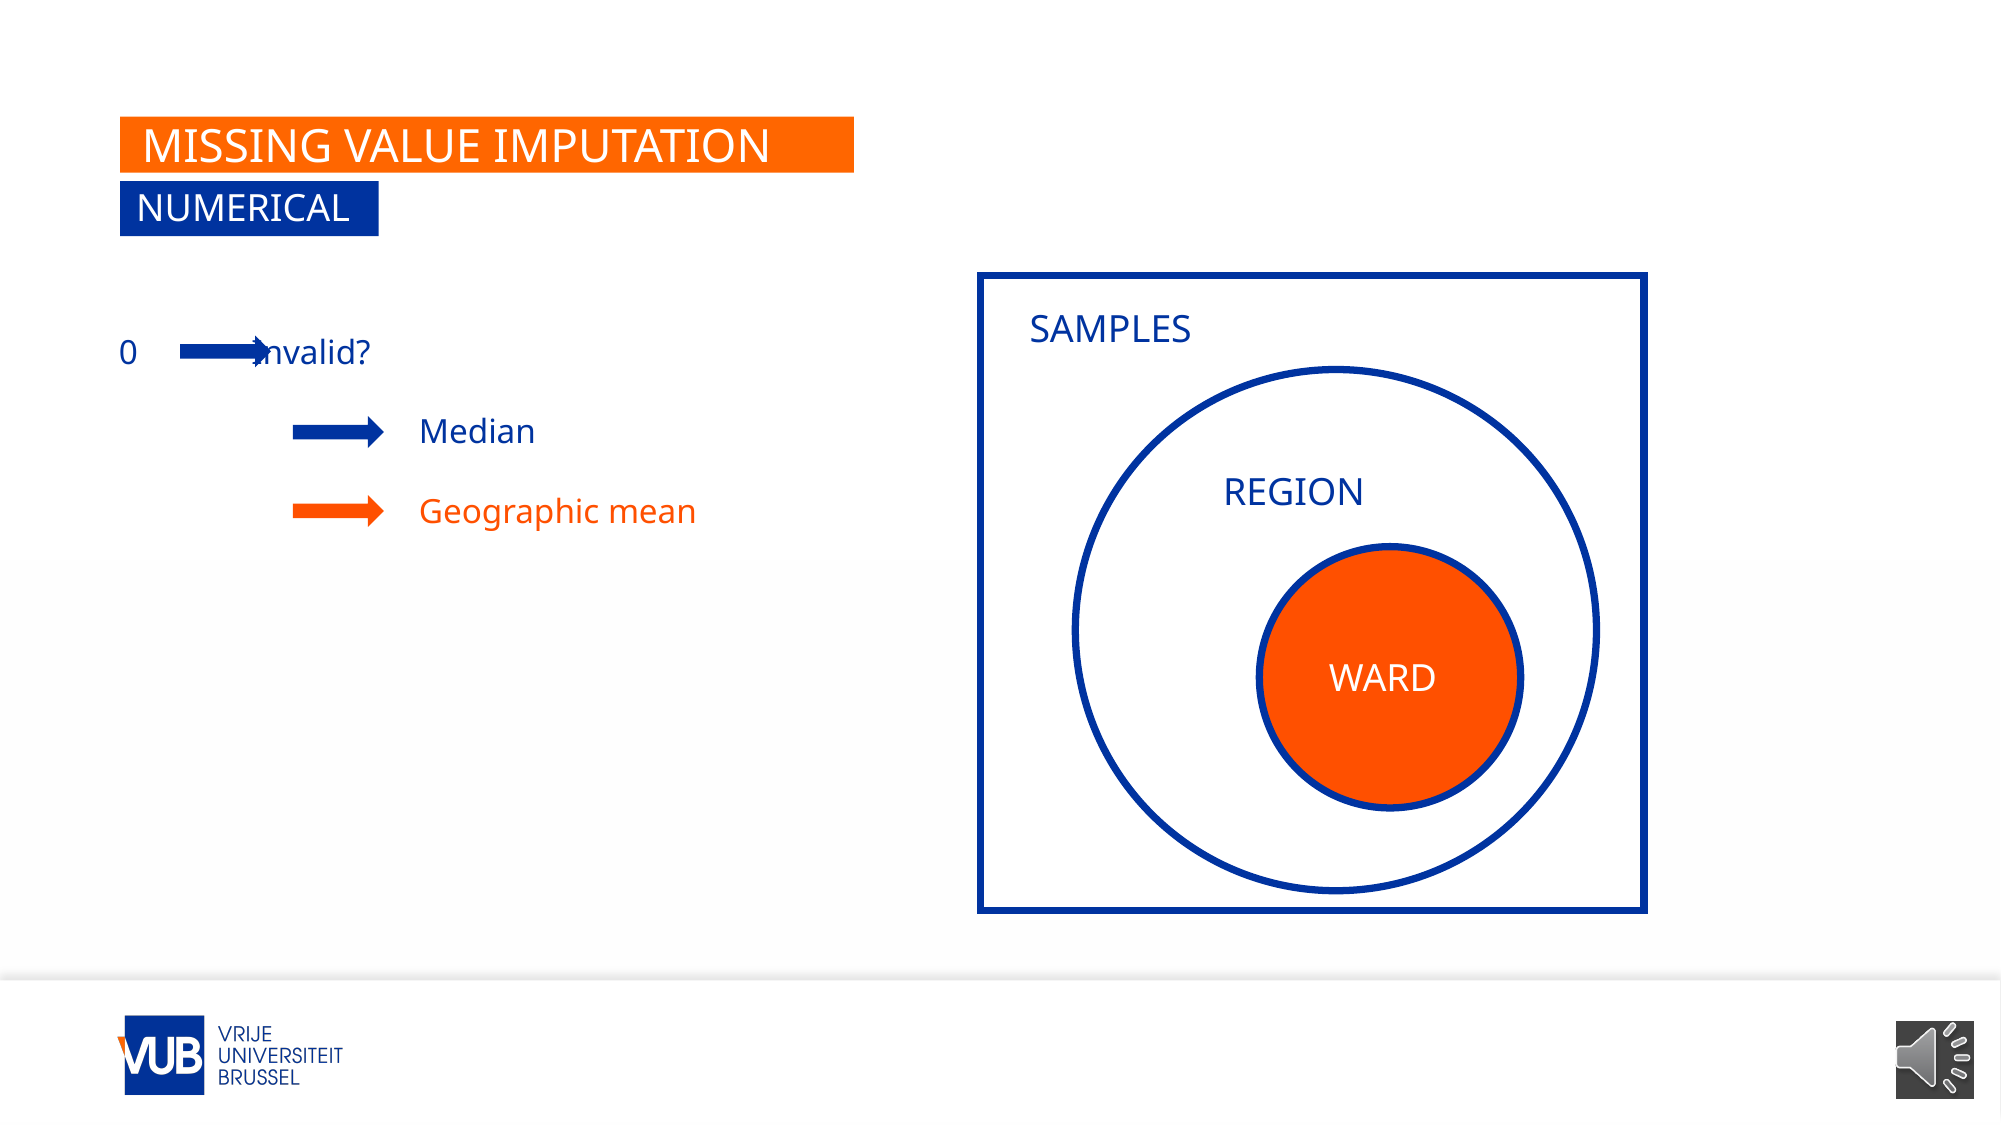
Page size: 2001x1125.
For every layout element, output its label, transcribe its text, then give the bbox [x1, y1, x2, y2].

text_box REGION [1208, 460, 1464, 521]
text_box [980, 896, 1645, 912]
text_box [182, 341, 268, 362]
subtitle numerical [120, 181, 379, 237]
text_box [295, 422, 381, 442]
text_box [1258, 545, 1519, 809]
text_box [980, 274, 1645, 326]
text_box WARD [1314, 647, 1570, 707]
list 0 Invalid? Median Geographic mean [104, 326, 1645, 896]
text_box SAMPLES [1014, 297, 1271, 358]
picture [1894, 1019, 1975, 1100]
picture [110, 1000, 357, 1110]
title Missing value imputation [120, 116, 854, 173]
text_box [295, 501, 381, 521]
